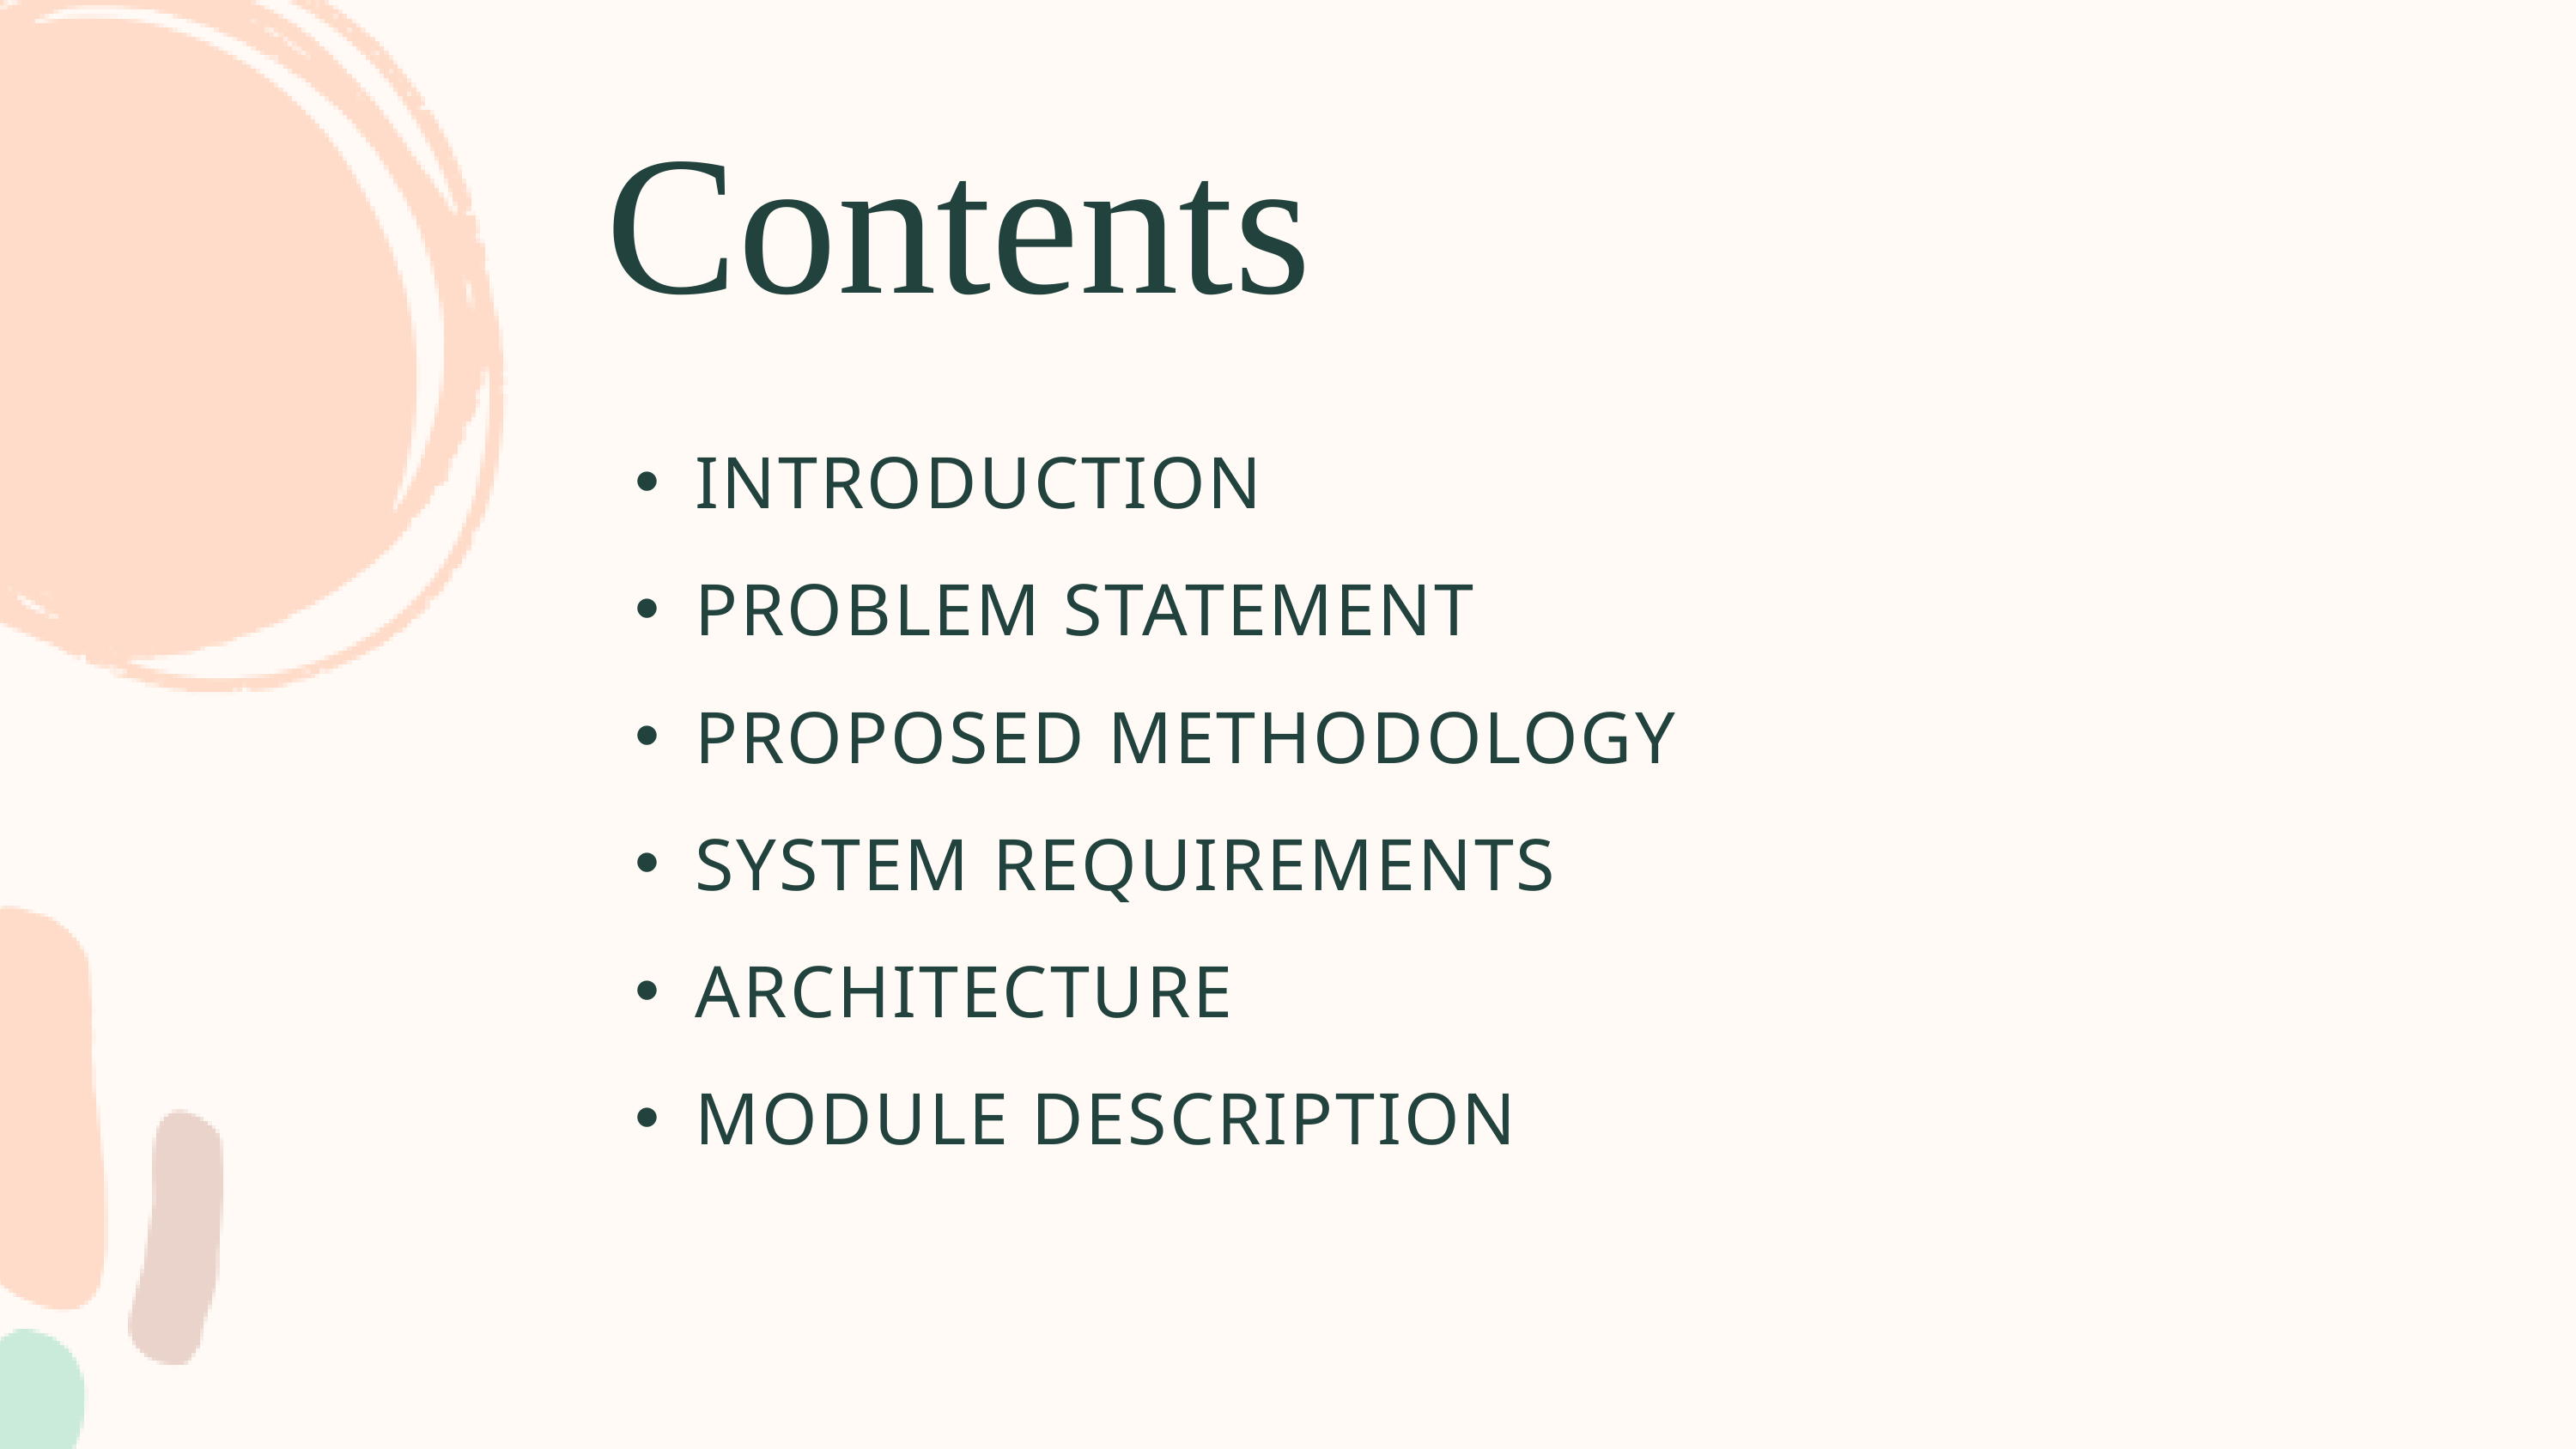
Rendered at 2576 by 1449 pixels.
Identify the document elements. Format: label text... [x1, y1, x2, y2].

text_box INTRODUCTION PROBLEM STATEMENT PROPOSED METHODOLOGY SYSTEM REQUIREMENTS ARCHITECTURE MODULE DESCRIPTION [574, 395, 1880, 1249]
text_box [0, 0, 508, 724]
text_box Contents [605, 166, 1450, 333]
text_box [0, 906, 224, 1449]
